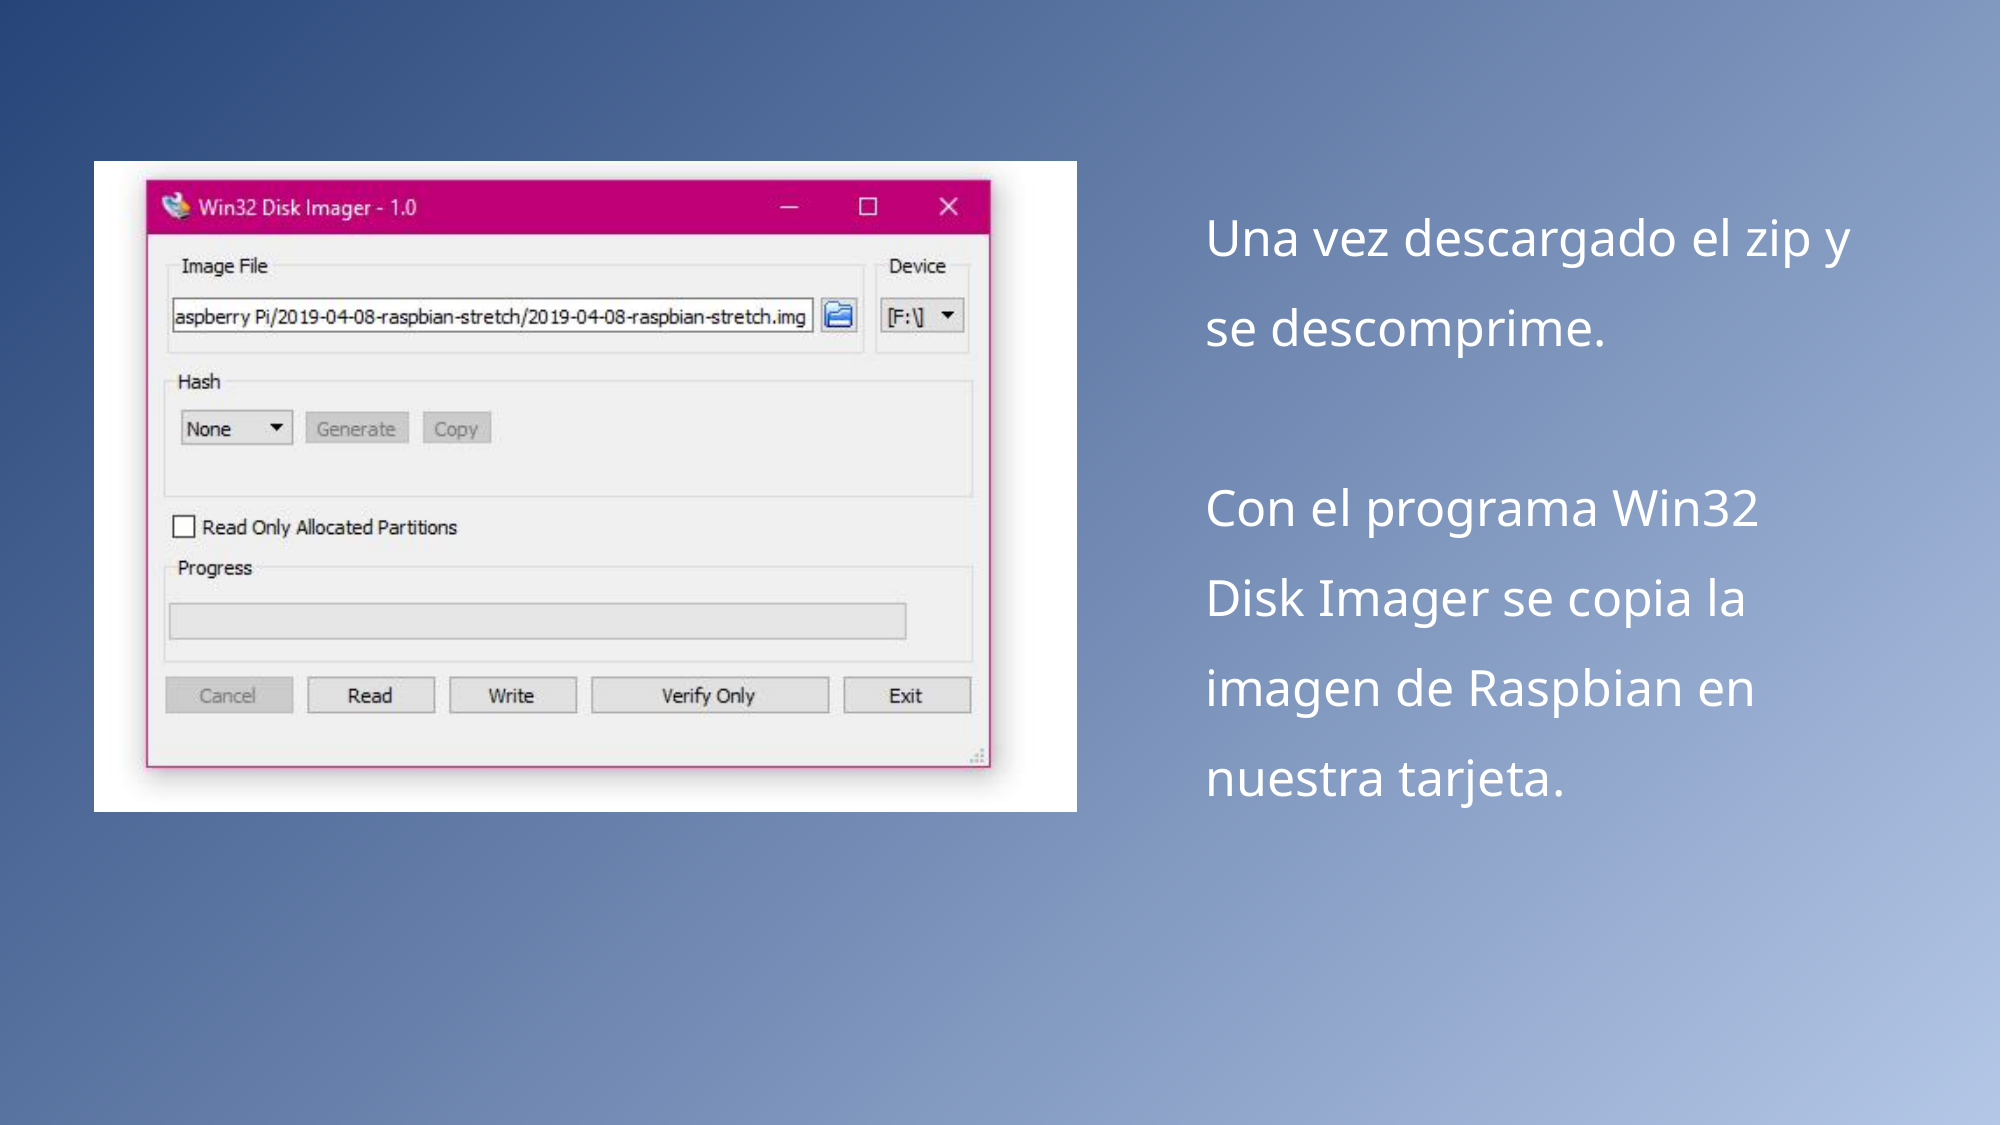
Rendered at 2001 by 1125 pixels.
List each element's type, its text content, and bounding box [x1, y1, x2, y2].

text_box Una vez descargado el zip y se descomprime. Con el programa Win32 Disk Imager se copia la imagen de Raspbian en nuestra tarjeta. [1190, 169, 1869, 815]
picture [94, 161, 1077, 812]
